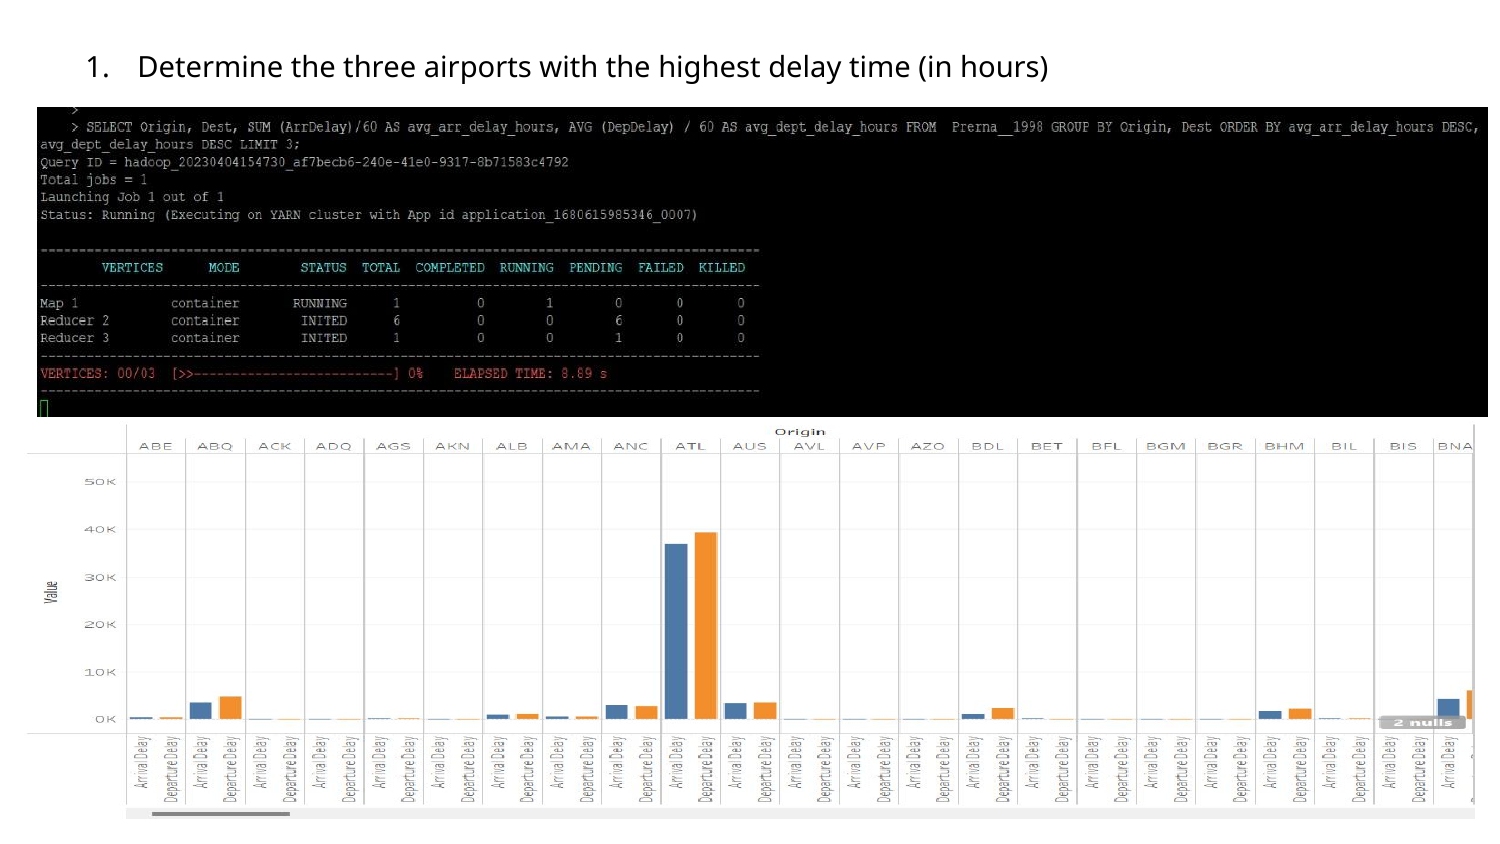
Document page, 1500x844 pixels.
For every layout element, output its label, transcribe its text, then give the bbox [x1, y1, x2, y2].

text_box Determine the three airports with the highest delay time (in hours) [47, 33, 1453, 98]
picture [24, 107, 1488, 819]
